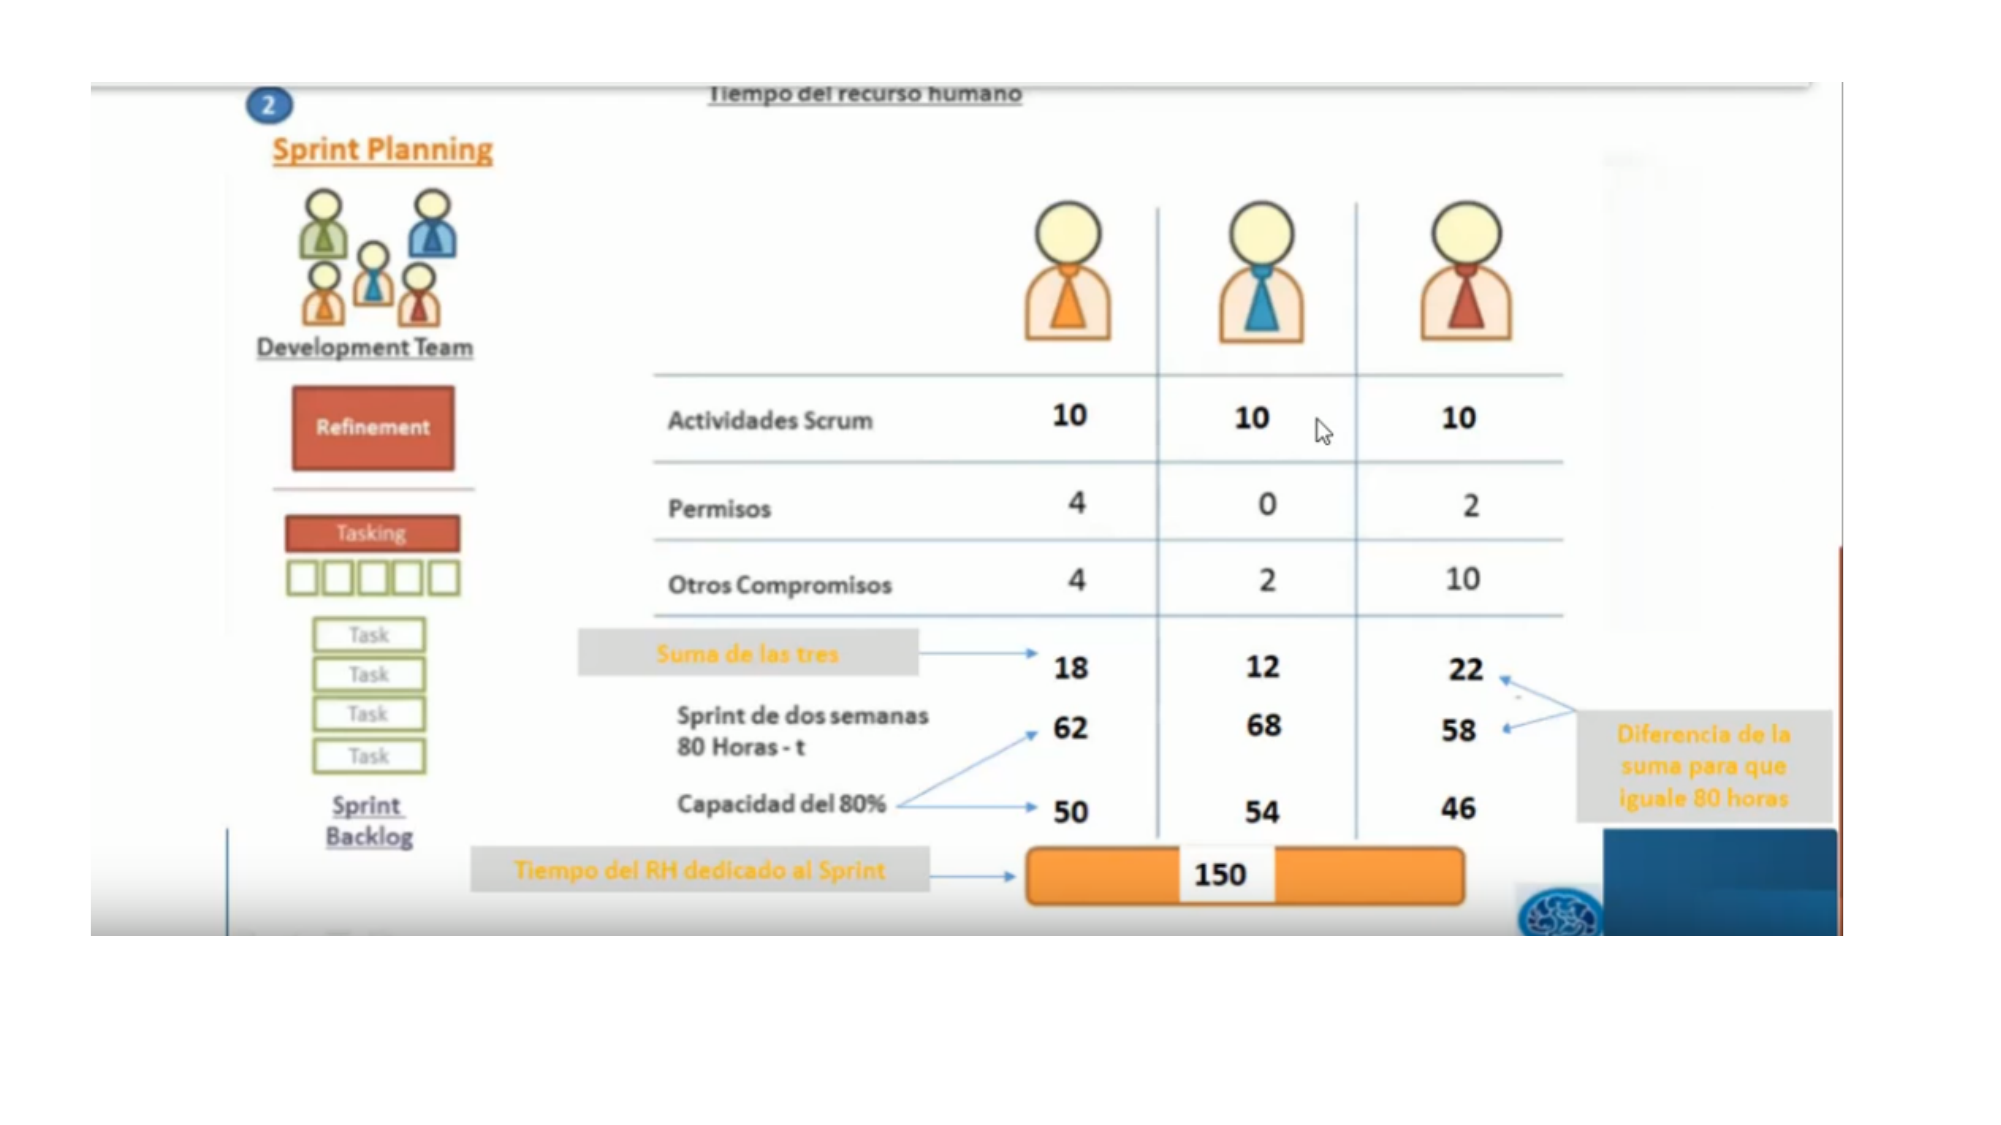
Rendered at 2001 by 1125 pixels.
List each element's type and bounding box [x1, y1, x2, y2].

picture [90, 82, 1844, 936]
